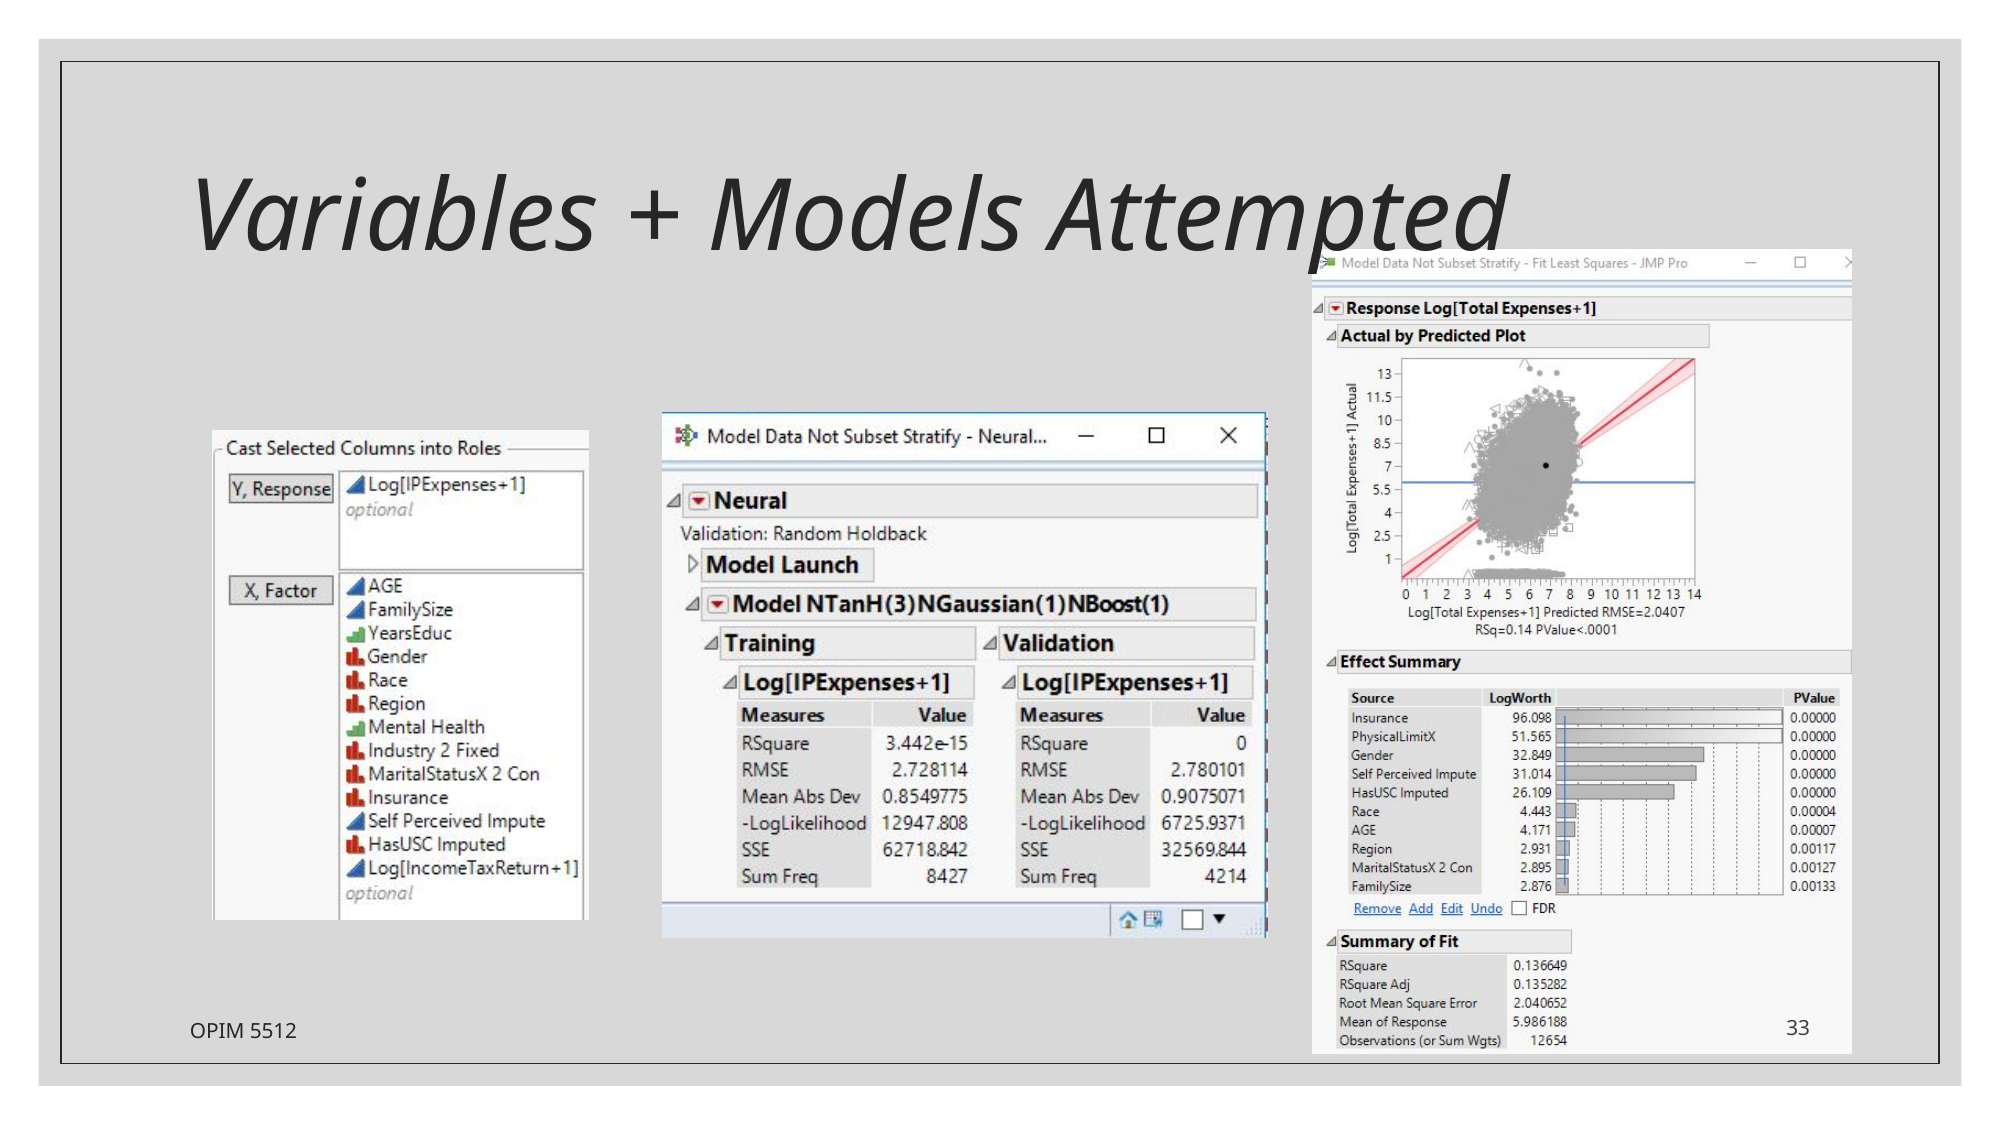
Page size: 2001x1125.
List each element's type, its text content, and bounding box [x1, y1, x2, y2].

title Variables + Models Attempted [174, 105, 1825, 331]
picture [212, 430, 590, 920]
footer OPIM 5512 [174, 990, 1130, 1050]
picture [662, 412, 1268, 938]
picture [1312, 249, 1852, 1055]
